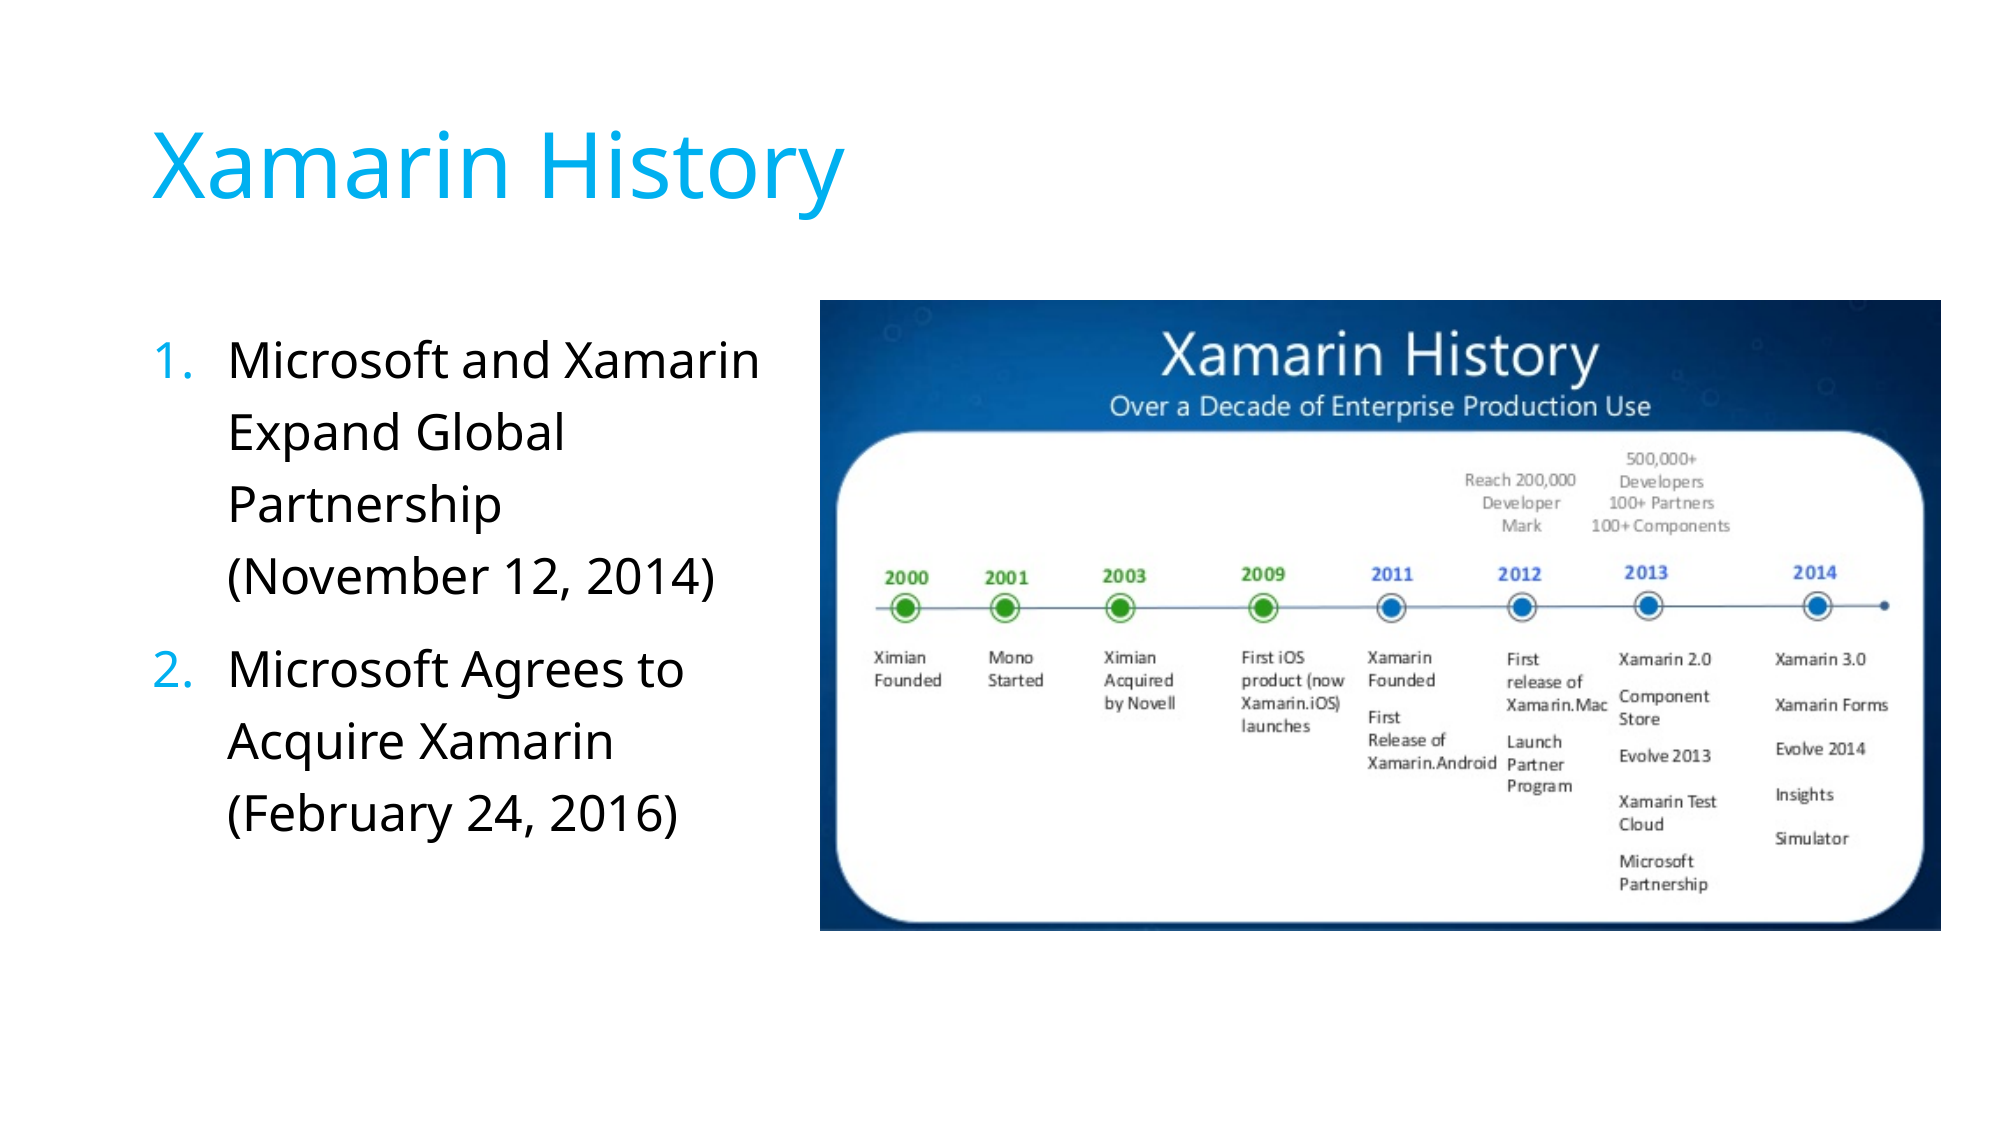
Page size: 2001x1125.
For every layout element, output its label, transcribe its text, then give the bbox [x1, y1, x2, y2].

picture [820, 300, 1941, 931]
title Xamarin History [137, 59, 1863, 278]
list Microsoft and Xamarin Expand Global Partnership (November 12, 2014) Microsoft Agrees to Acquire Xamarin (February 24, 2016) [137, 308, 781, 1023]
